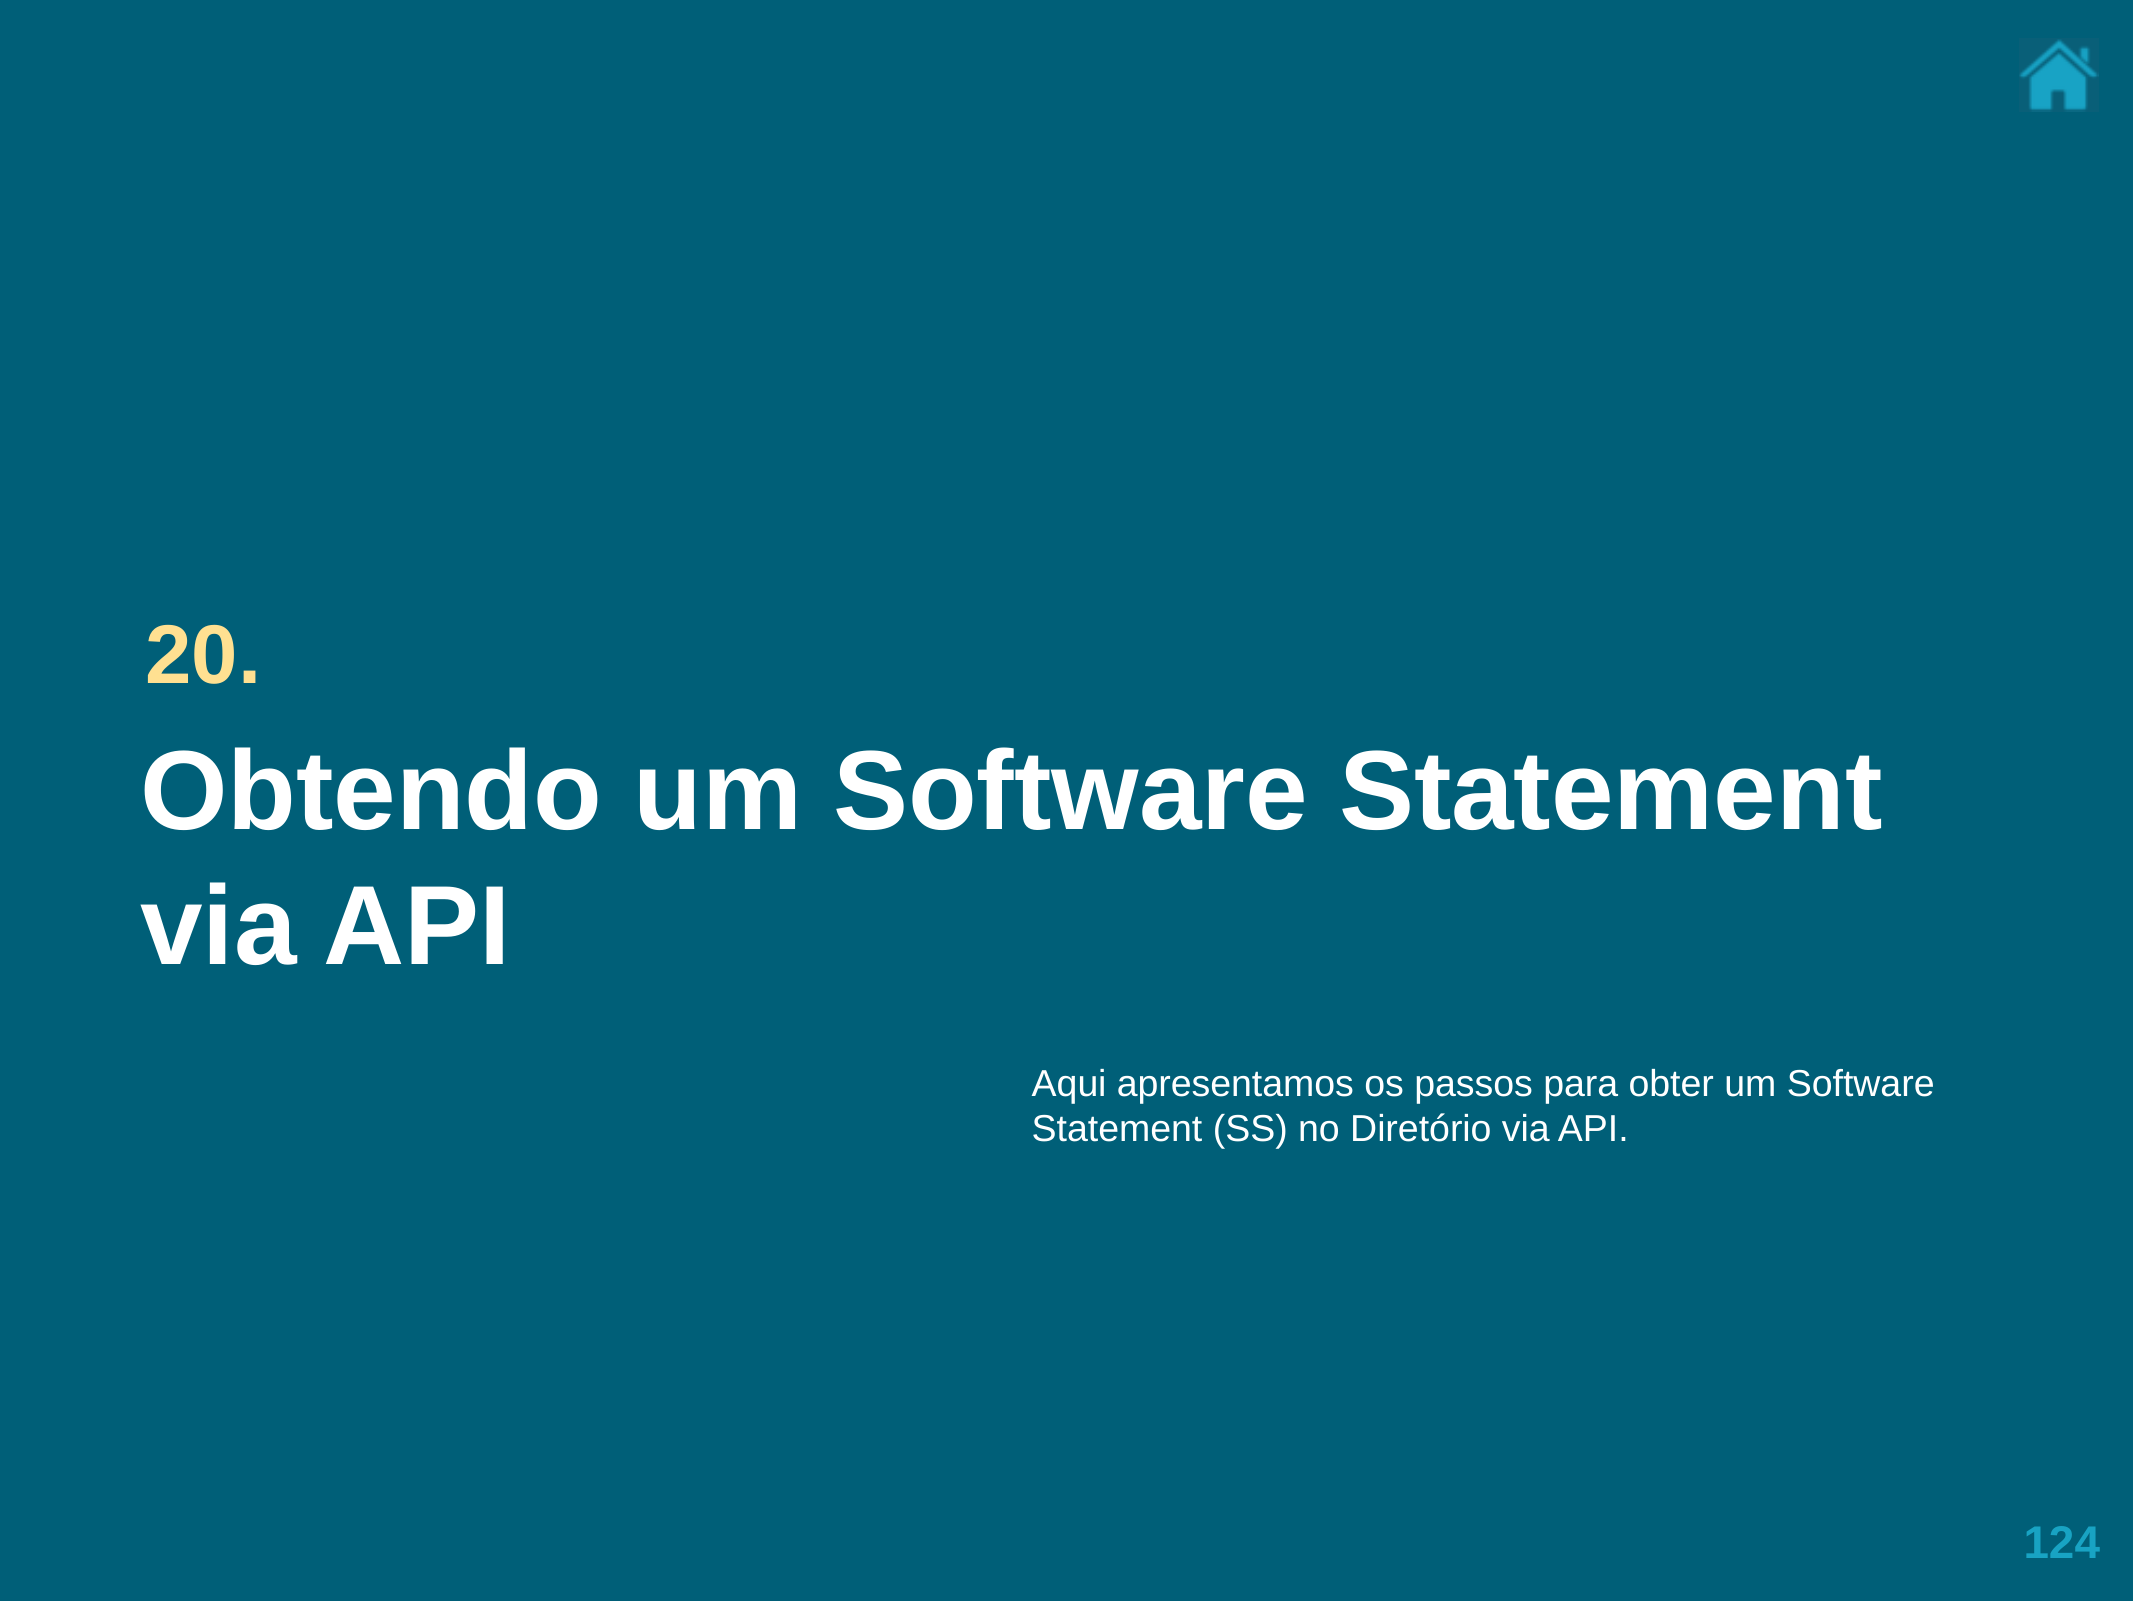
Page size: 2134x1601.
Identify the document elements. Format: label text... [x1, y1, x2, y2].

text_box [1977, 0, 2134, 145]
text_box 20. [145, 600, 292, 701]
text_box Aqui apresentamos os passos para obter um Software Statement (SS) no Diretório via API. [1031, 1059, 2020, 1150]
text_box Obtendo um Software Statement via API [140, 717, 1980, 988]
slide_number 124 [1979, 1504, 2101, 1576]
